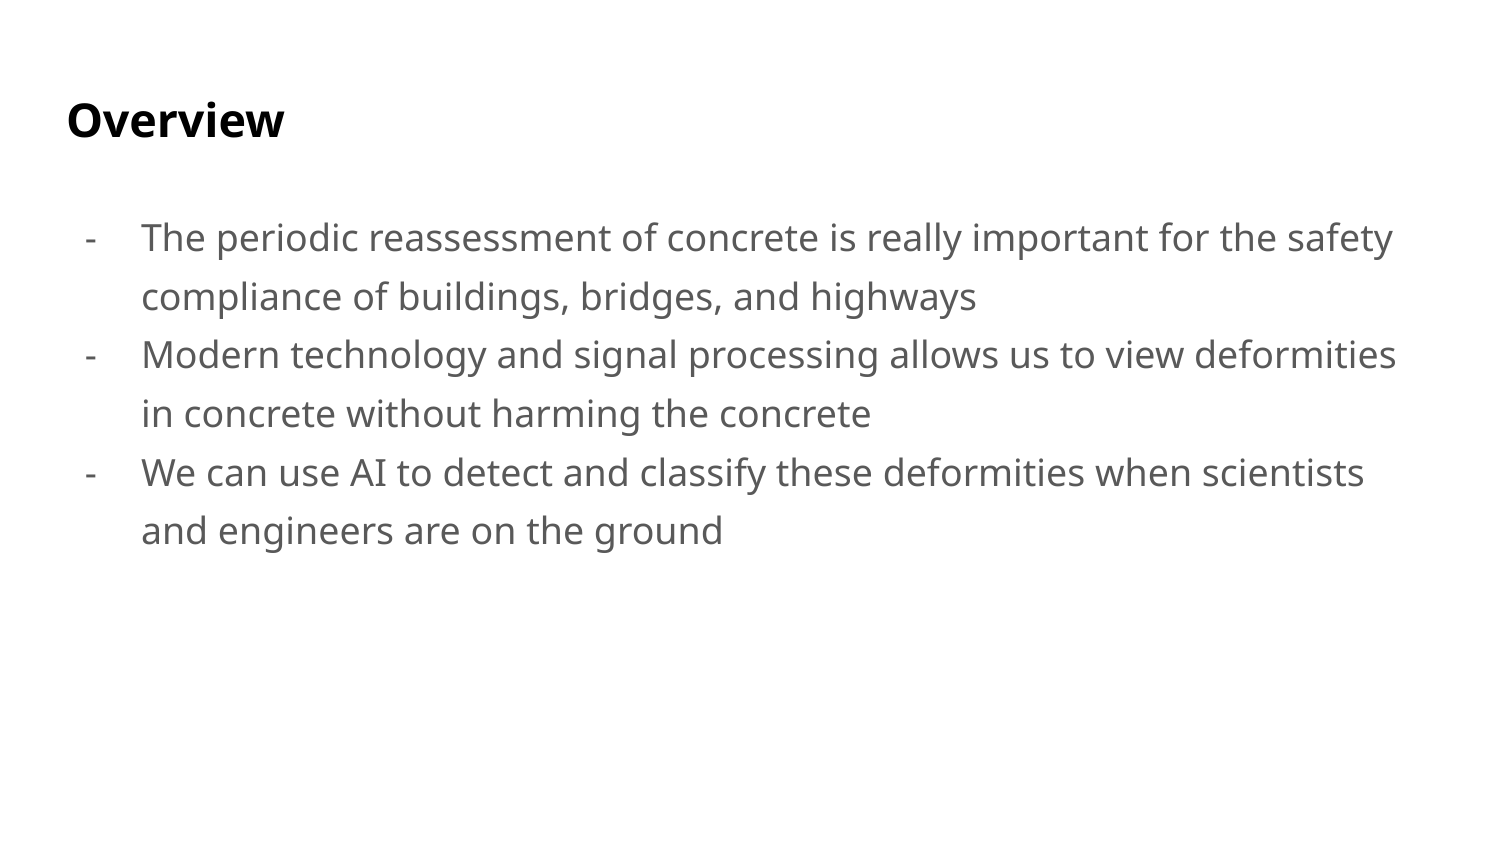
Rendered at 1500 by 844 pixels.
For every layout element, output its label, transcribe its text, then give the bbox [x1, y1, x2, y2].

title Overview [51, 72, 1449, 167]
list The periodic reassessment of concrete is really important for the safety compliance of buildings, bridges, and highways Modern technology and signal processing allows us to view deformities in concrete without harming the concrete We can use AI to detect and classify these deformities when scientists and engineers are on the ground [51, 189, 1449, 750]
